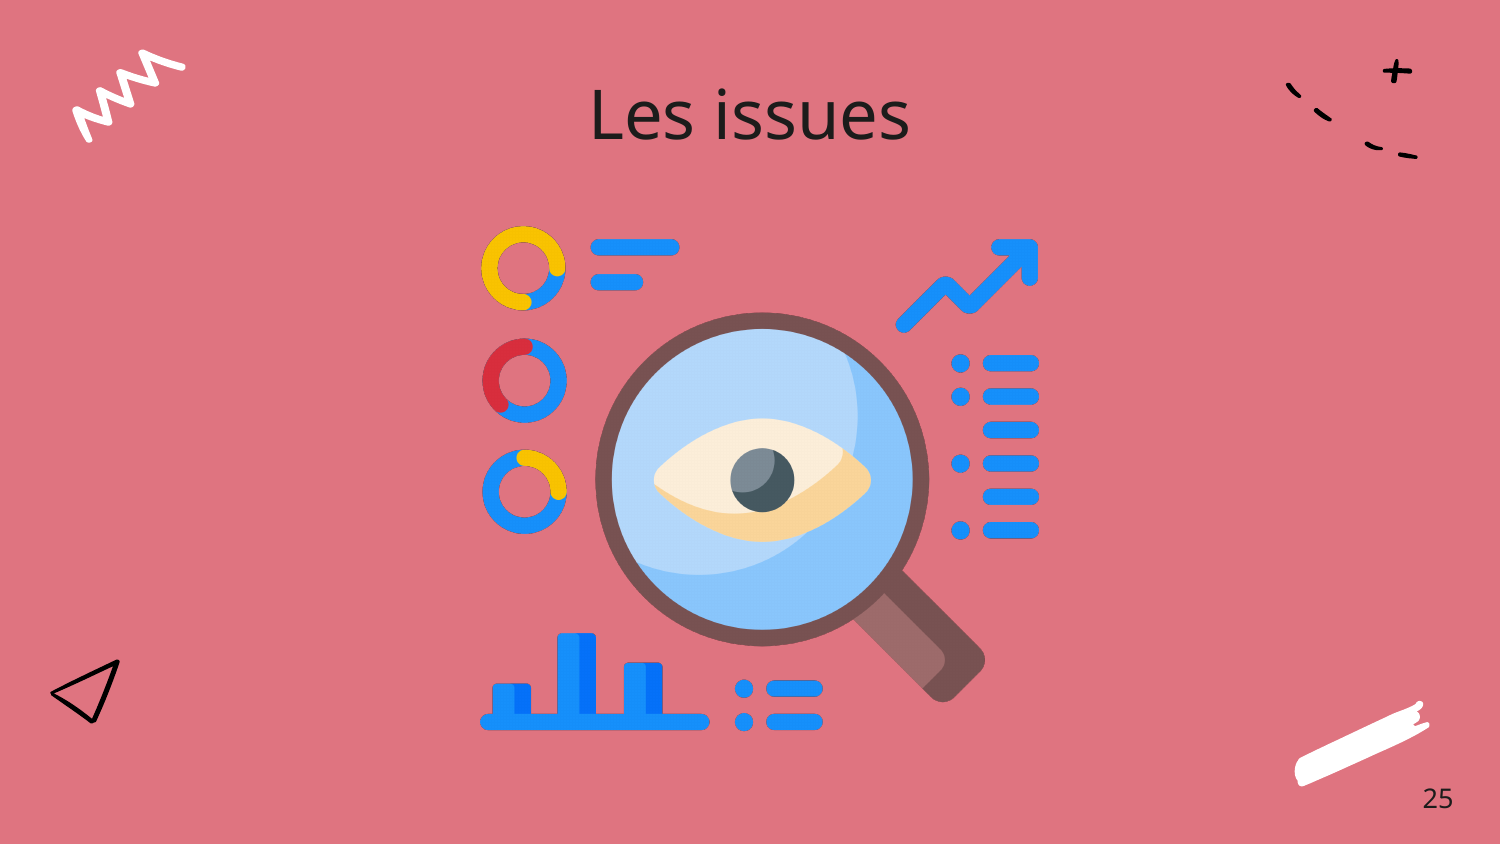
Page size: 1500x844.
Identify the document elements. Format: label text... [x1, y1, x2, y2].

slide_number 25 [1378, 766, 1469, 832]
title Les issues [118, 55, 1382, 144]
picture [479, 198, 1040, 759]
